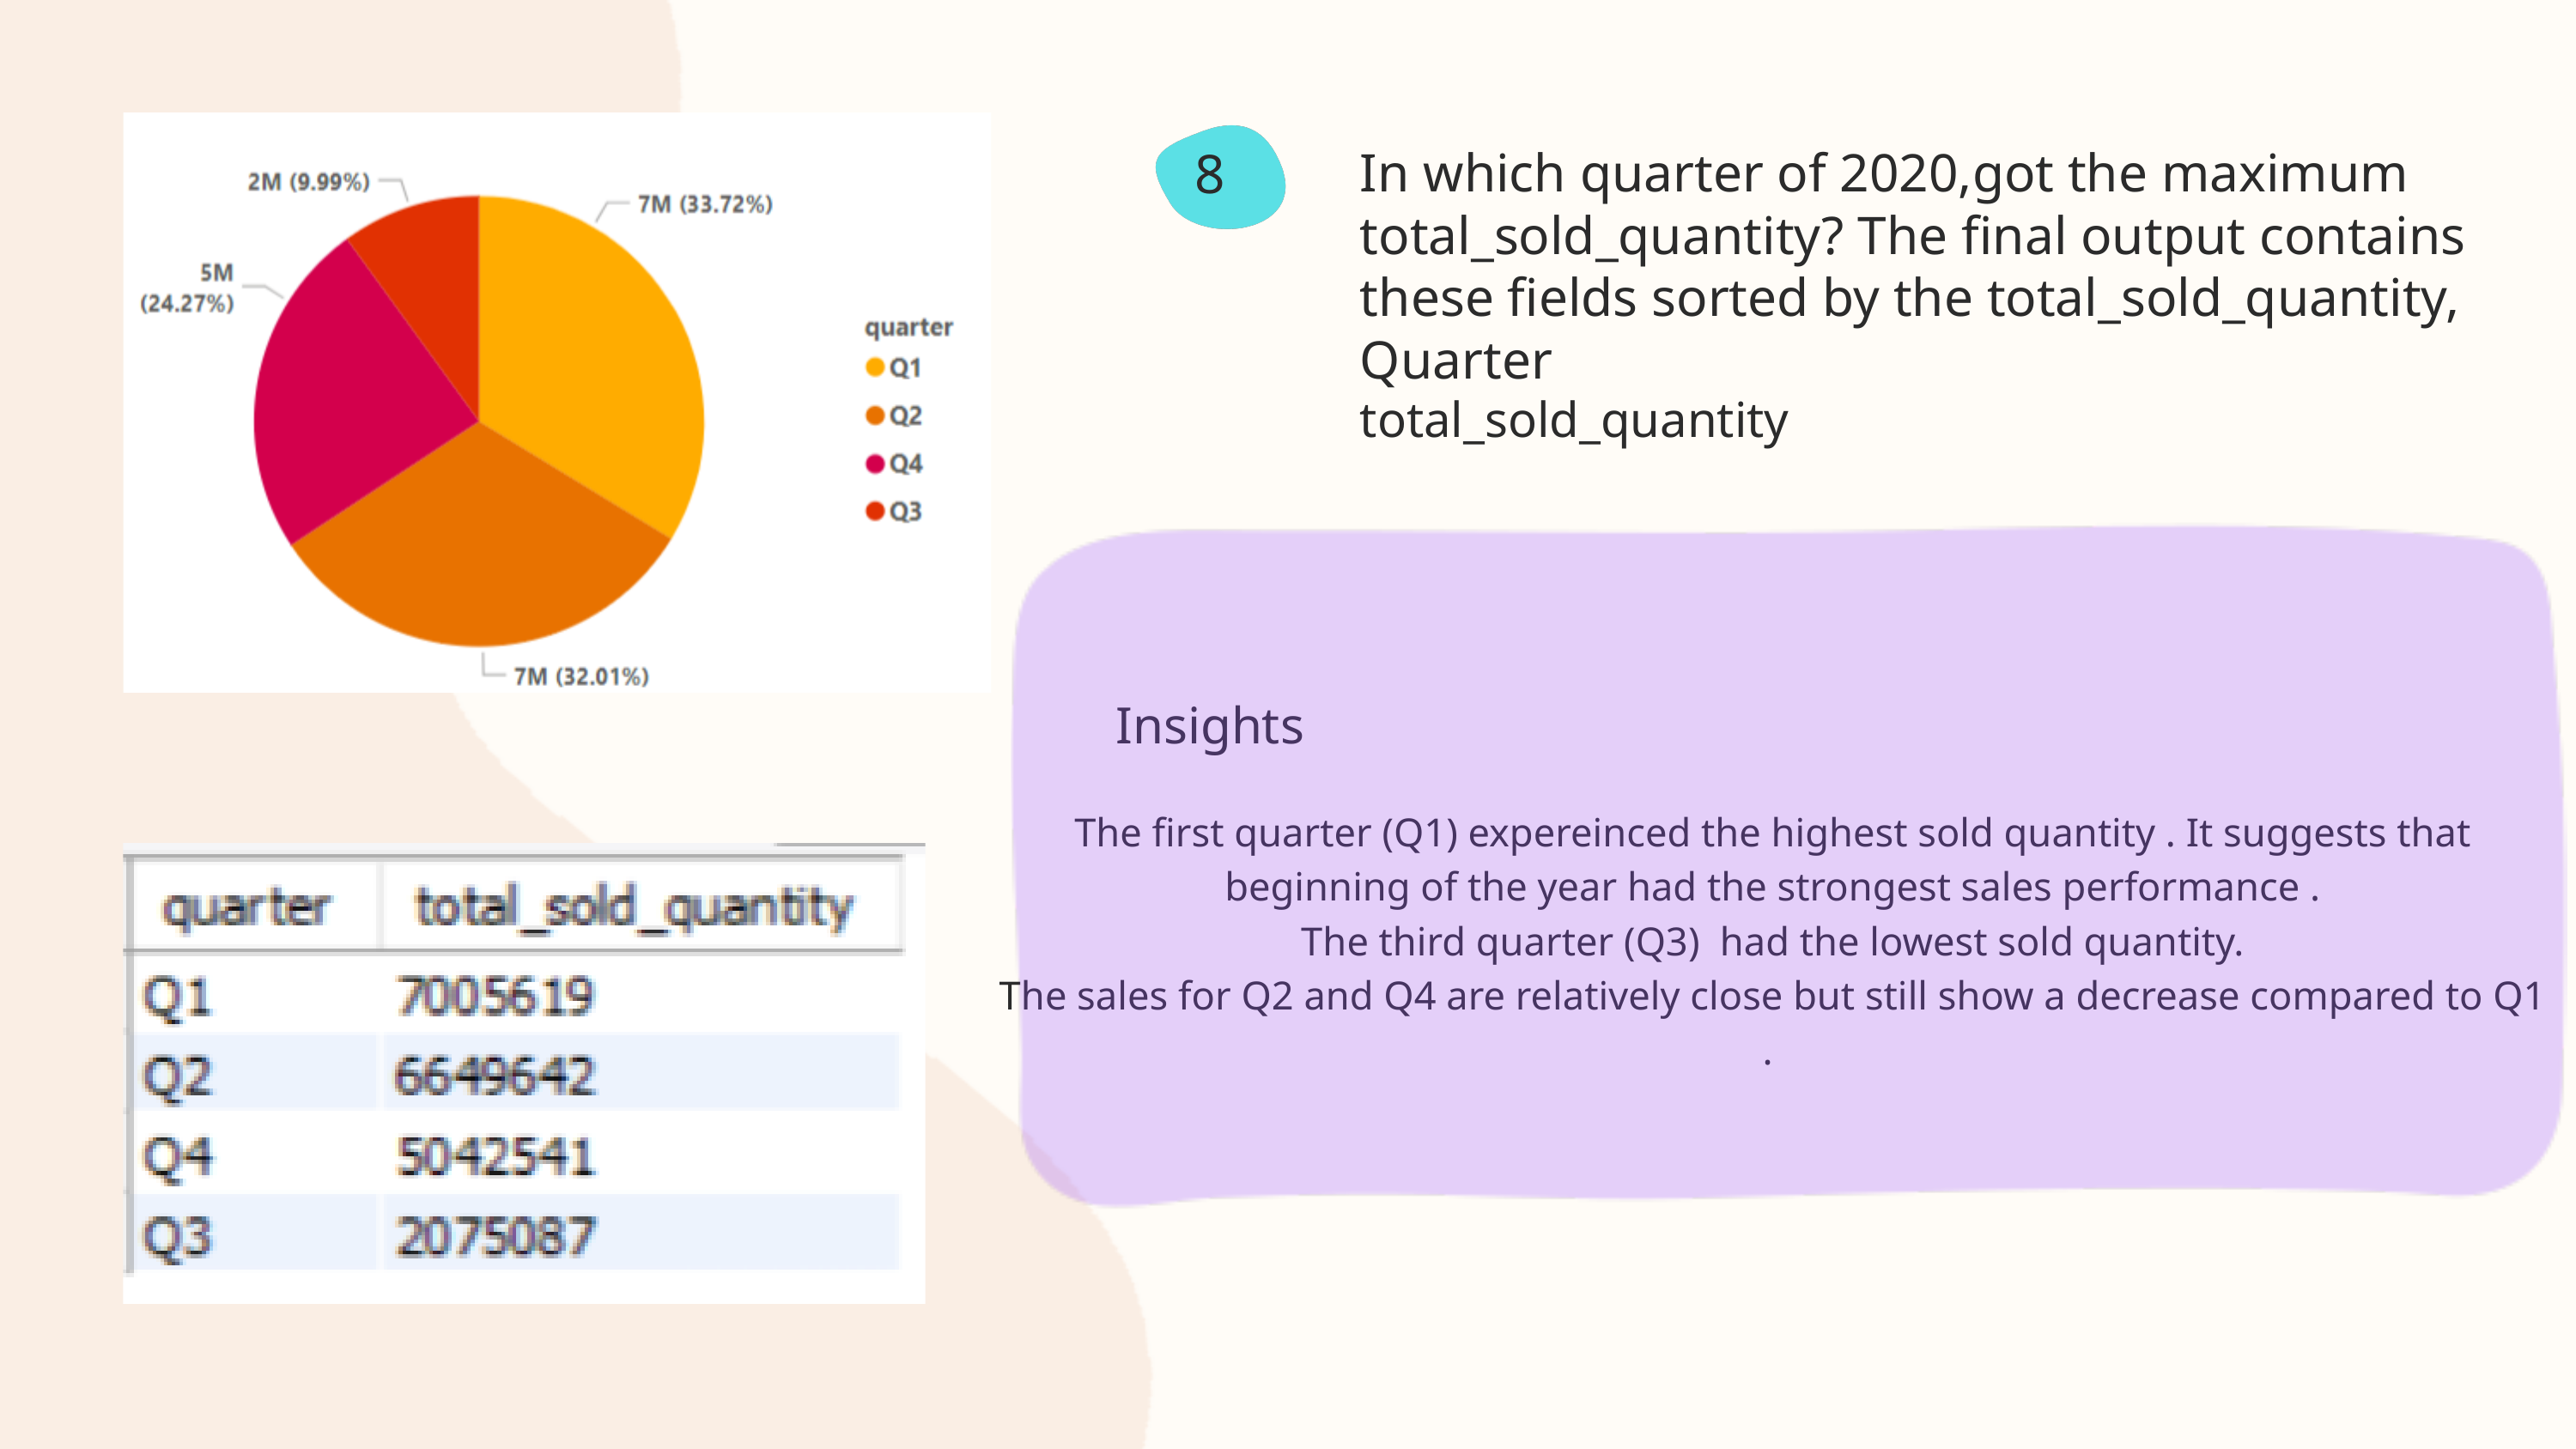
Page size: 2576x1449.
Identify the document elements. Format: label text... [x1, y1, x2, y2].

text_box [1372, 515, 2567, 1212]
picture [0, 0, 1366, 1449]
text_box In which quarter of 2020,got the maximum total_sold_quantity? The final output contains these fields sorted by the total_sold_quantity, Quarter total_sold_quantity [1372, 140, 2576, 447]
